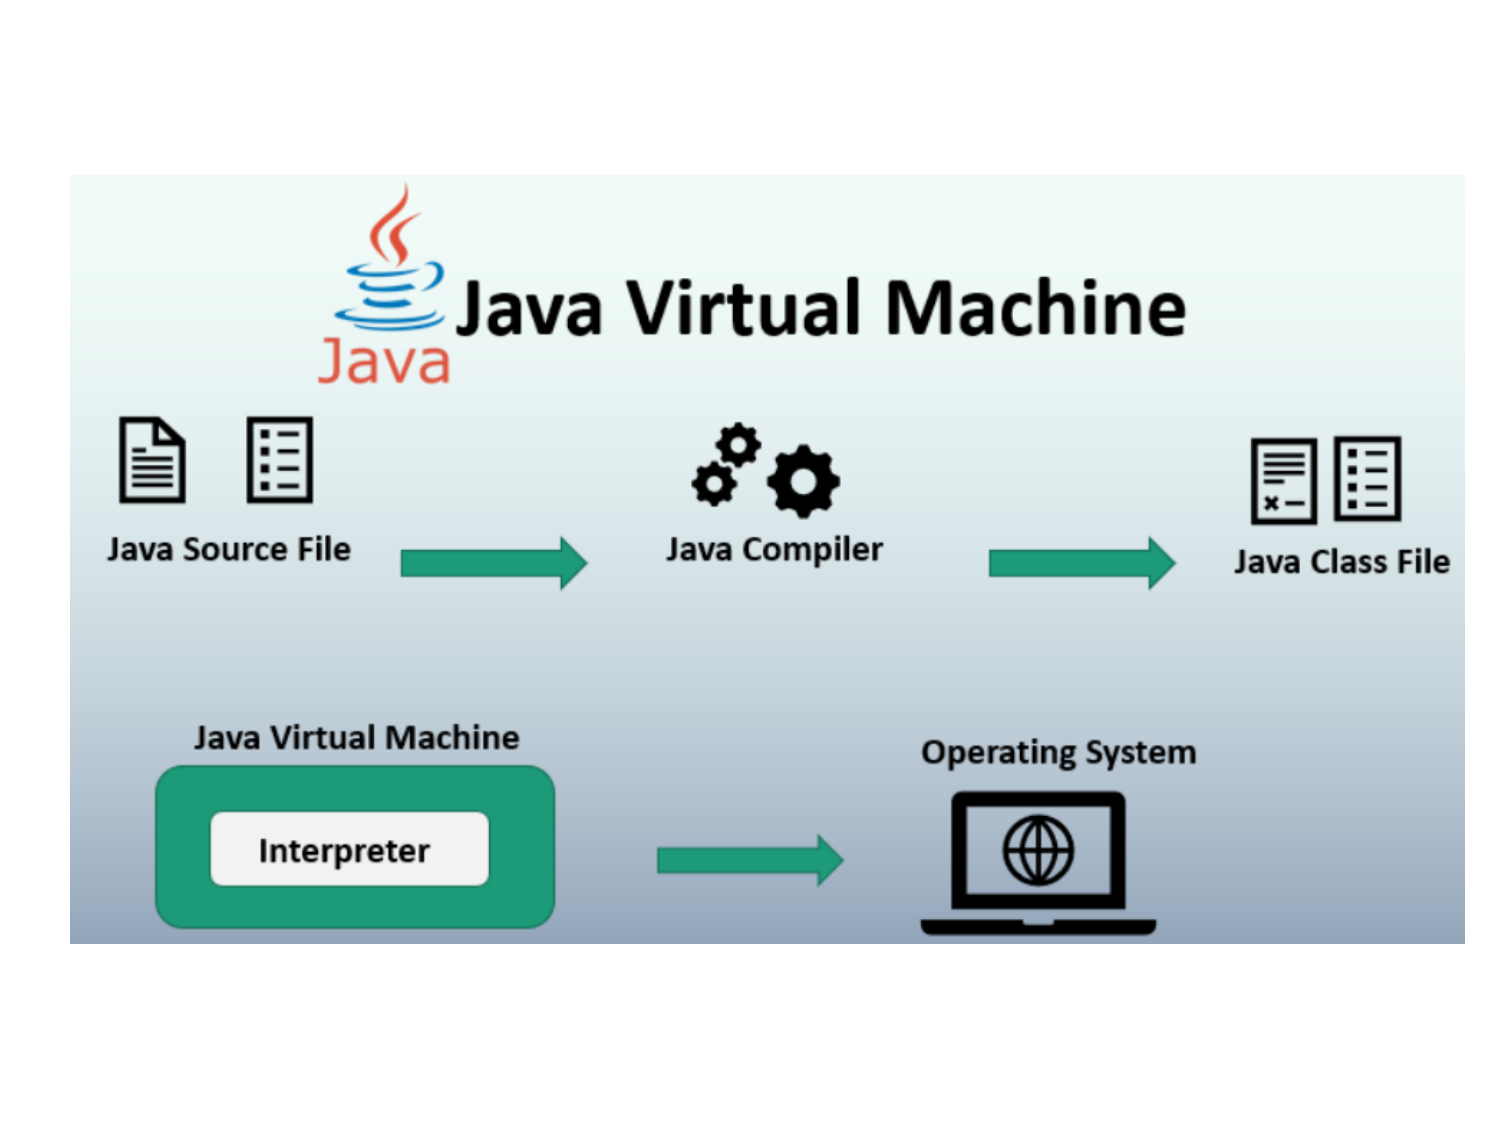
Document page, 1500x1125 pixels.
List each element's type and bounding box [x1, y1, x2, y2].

picture [70, 175, 1466, 944]
